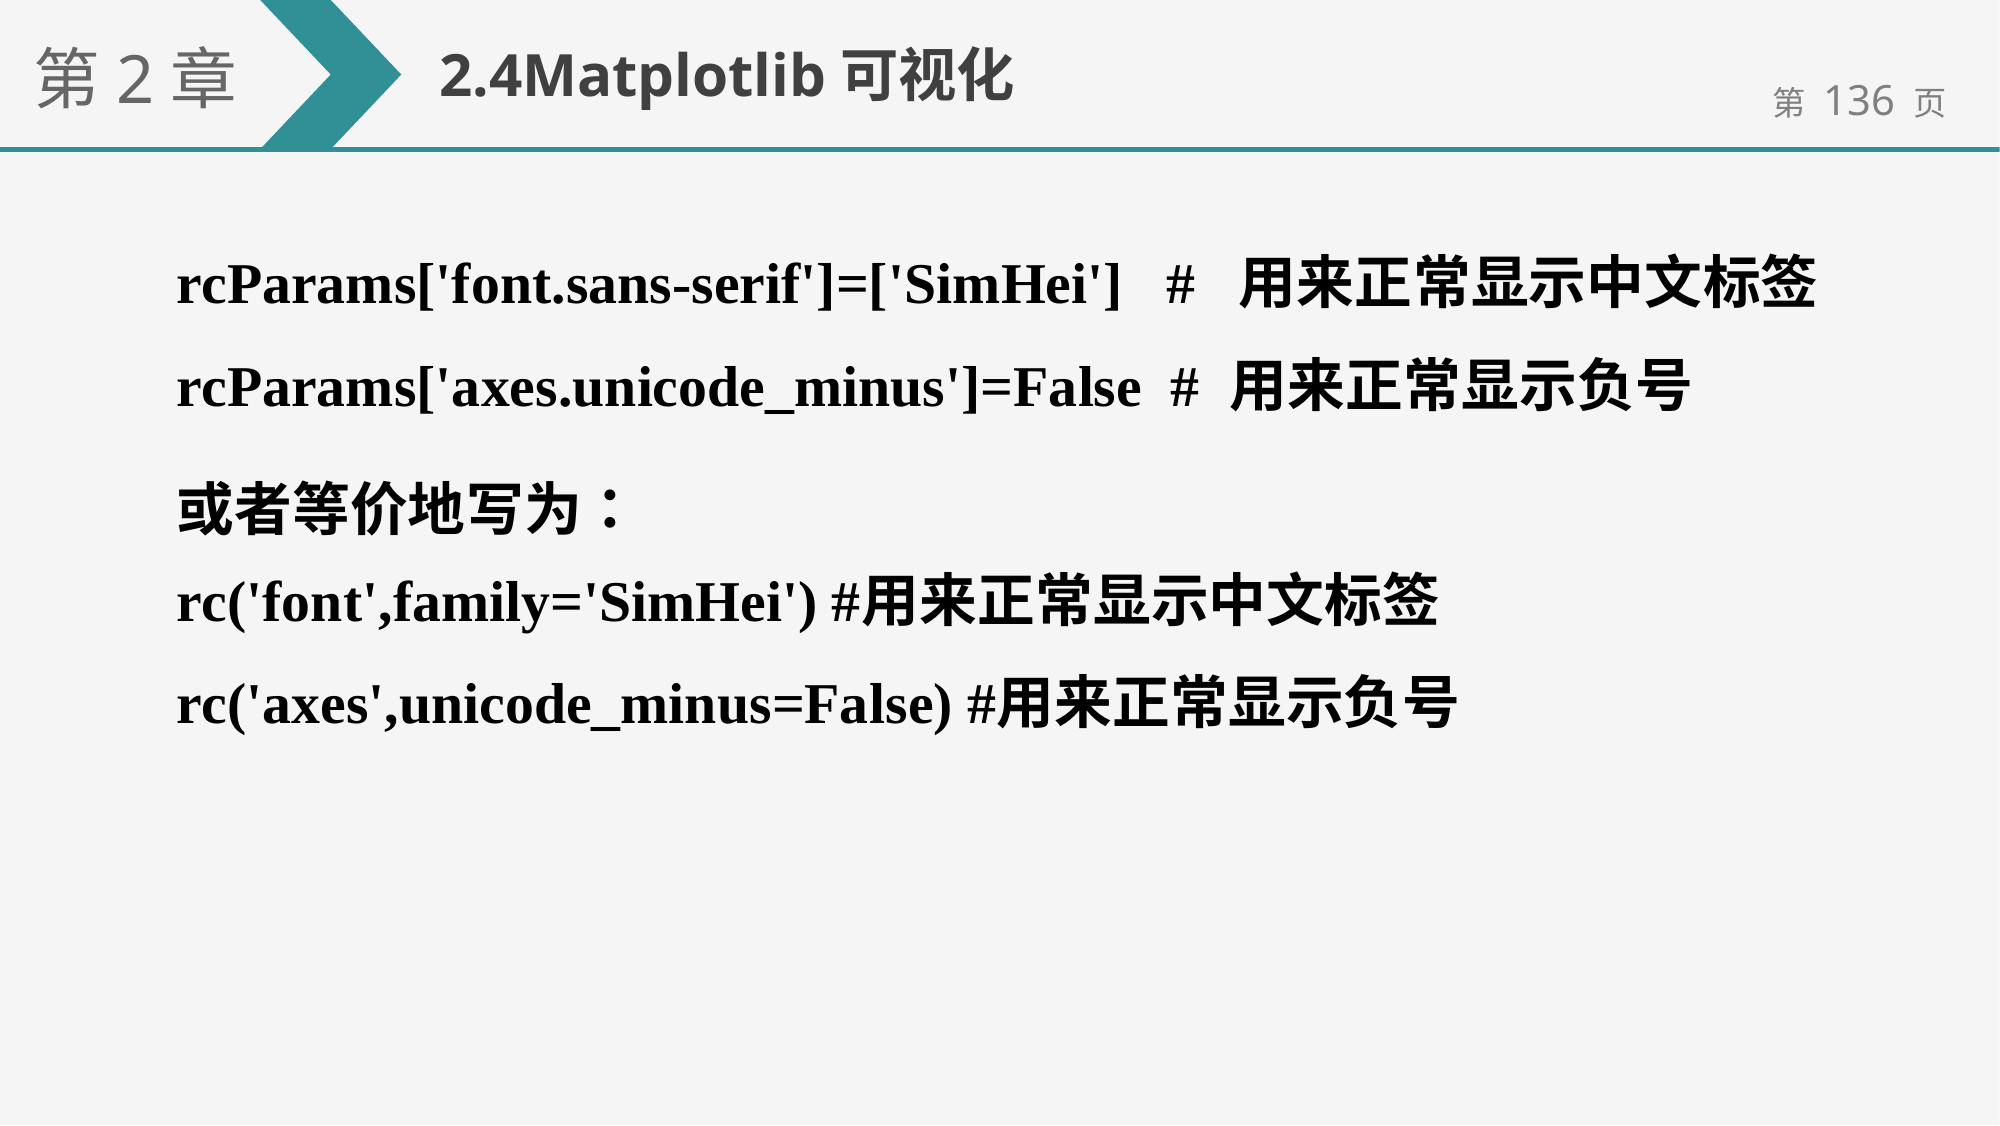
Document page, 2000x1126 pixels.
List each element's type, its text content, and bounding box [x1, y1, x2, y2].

text_box 第2章 [19, 29, 253, 125]
text_box [258, 0, 403, 148]
text_box 2.4Matplotlib可视化 [424, 31, 1366, 116]
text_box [60, 240, 1940, 885]
